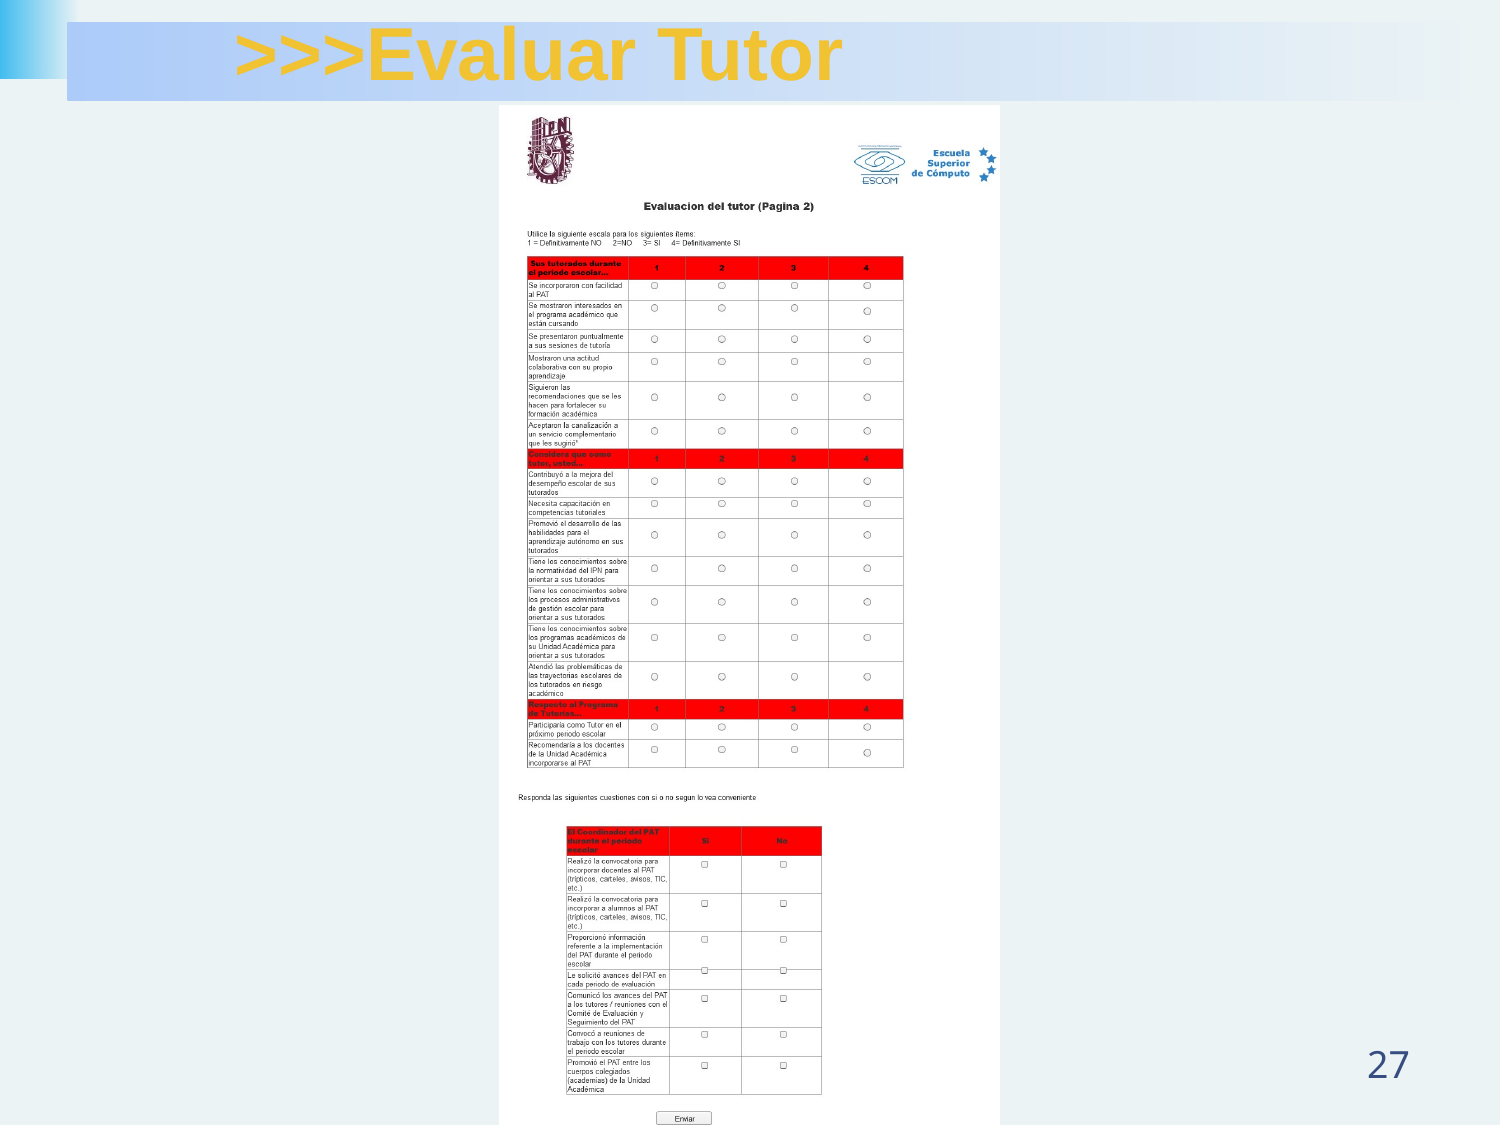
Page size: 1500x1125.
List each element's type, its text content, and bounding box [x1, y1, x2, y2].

title >>>Evaluar Tutor [3, 0, 1075, 157]
slide_number ‹#› [1074, 1025, 1425, 1100]
picture [499, 104, 1001, 1125]
